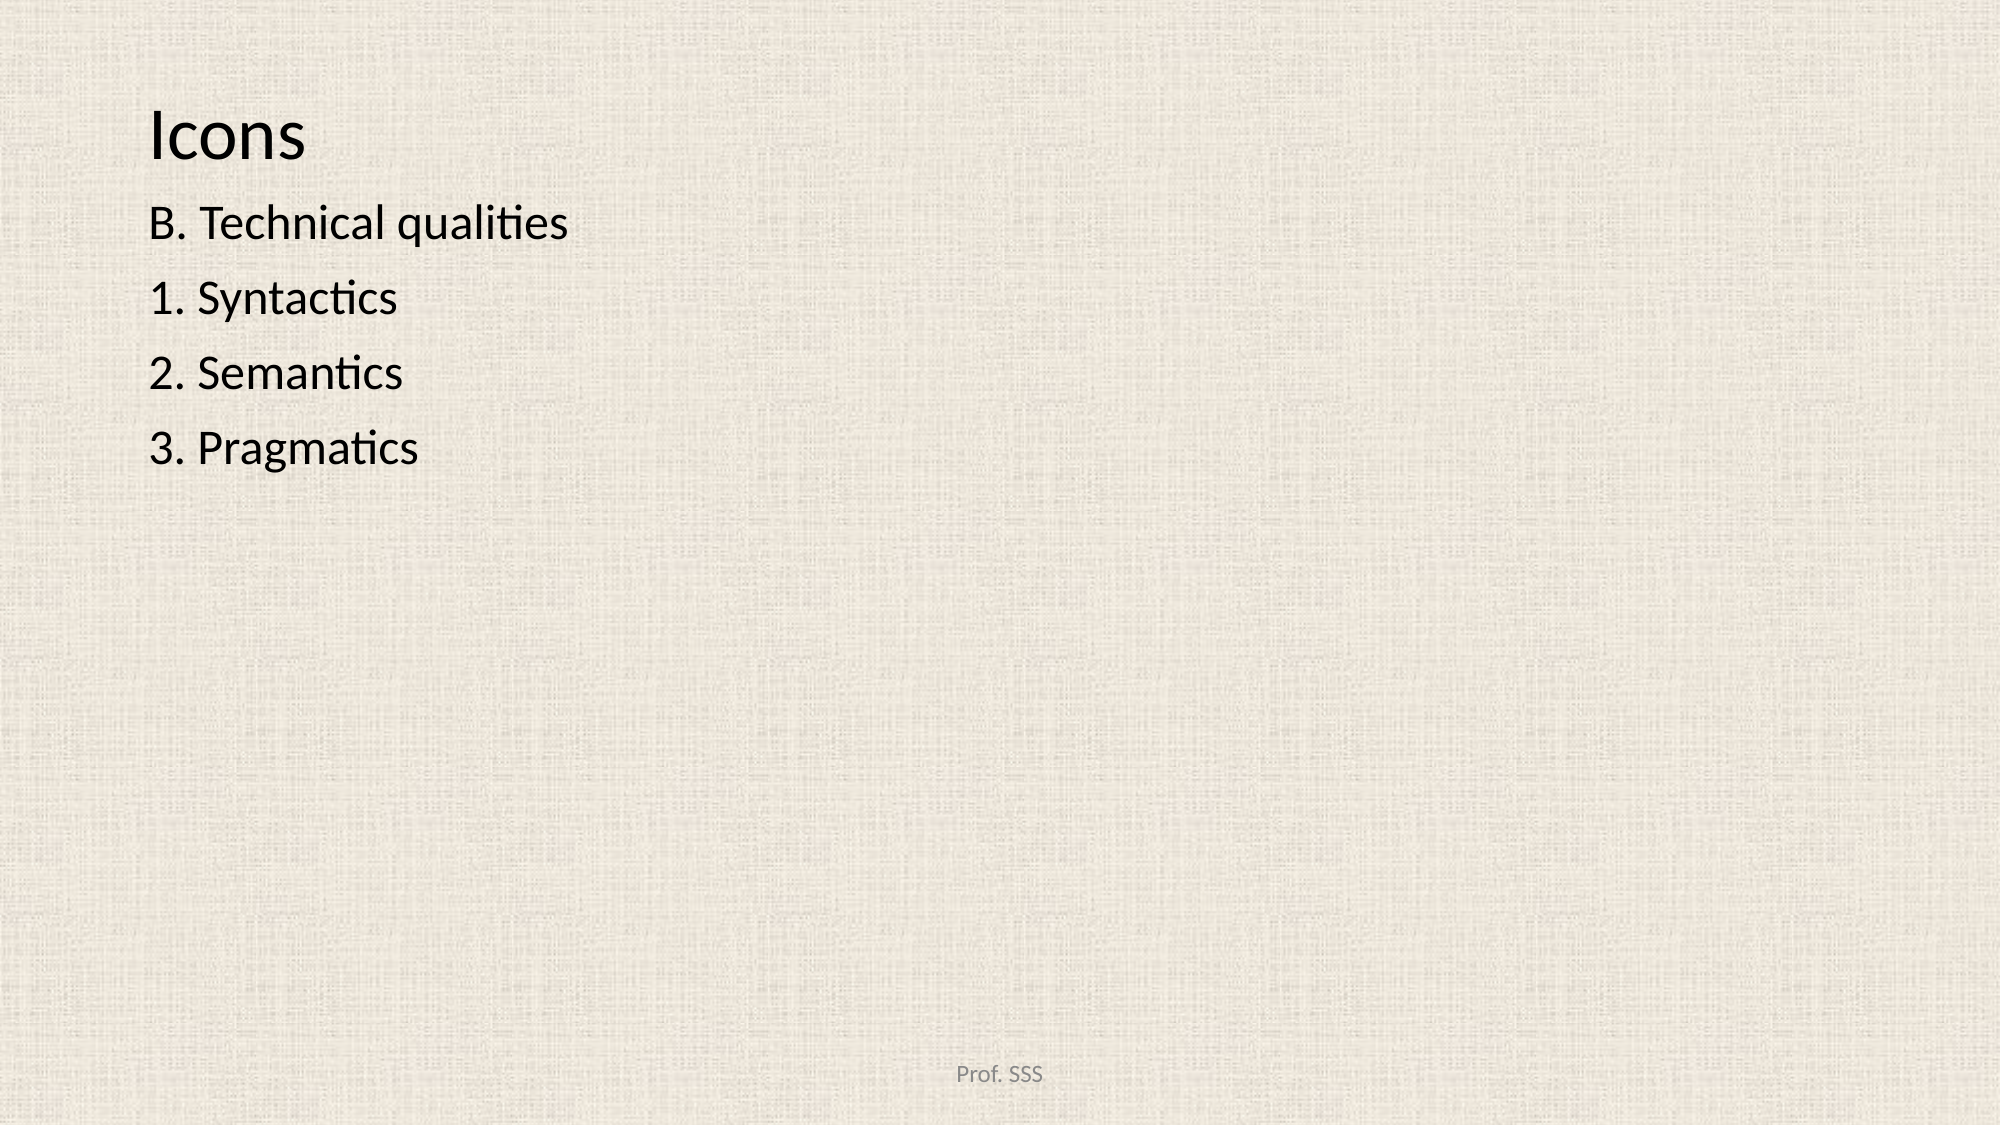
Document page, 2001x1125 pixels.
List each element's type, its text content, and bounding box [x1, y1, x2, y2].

subtitle Icons B. Technical qualities 1. Syntactics 2. Semantics 3. Pragmatics [133, 87, 1884, 1063]
footer Prof. SSS [662, 1042, 1338, 1103]
